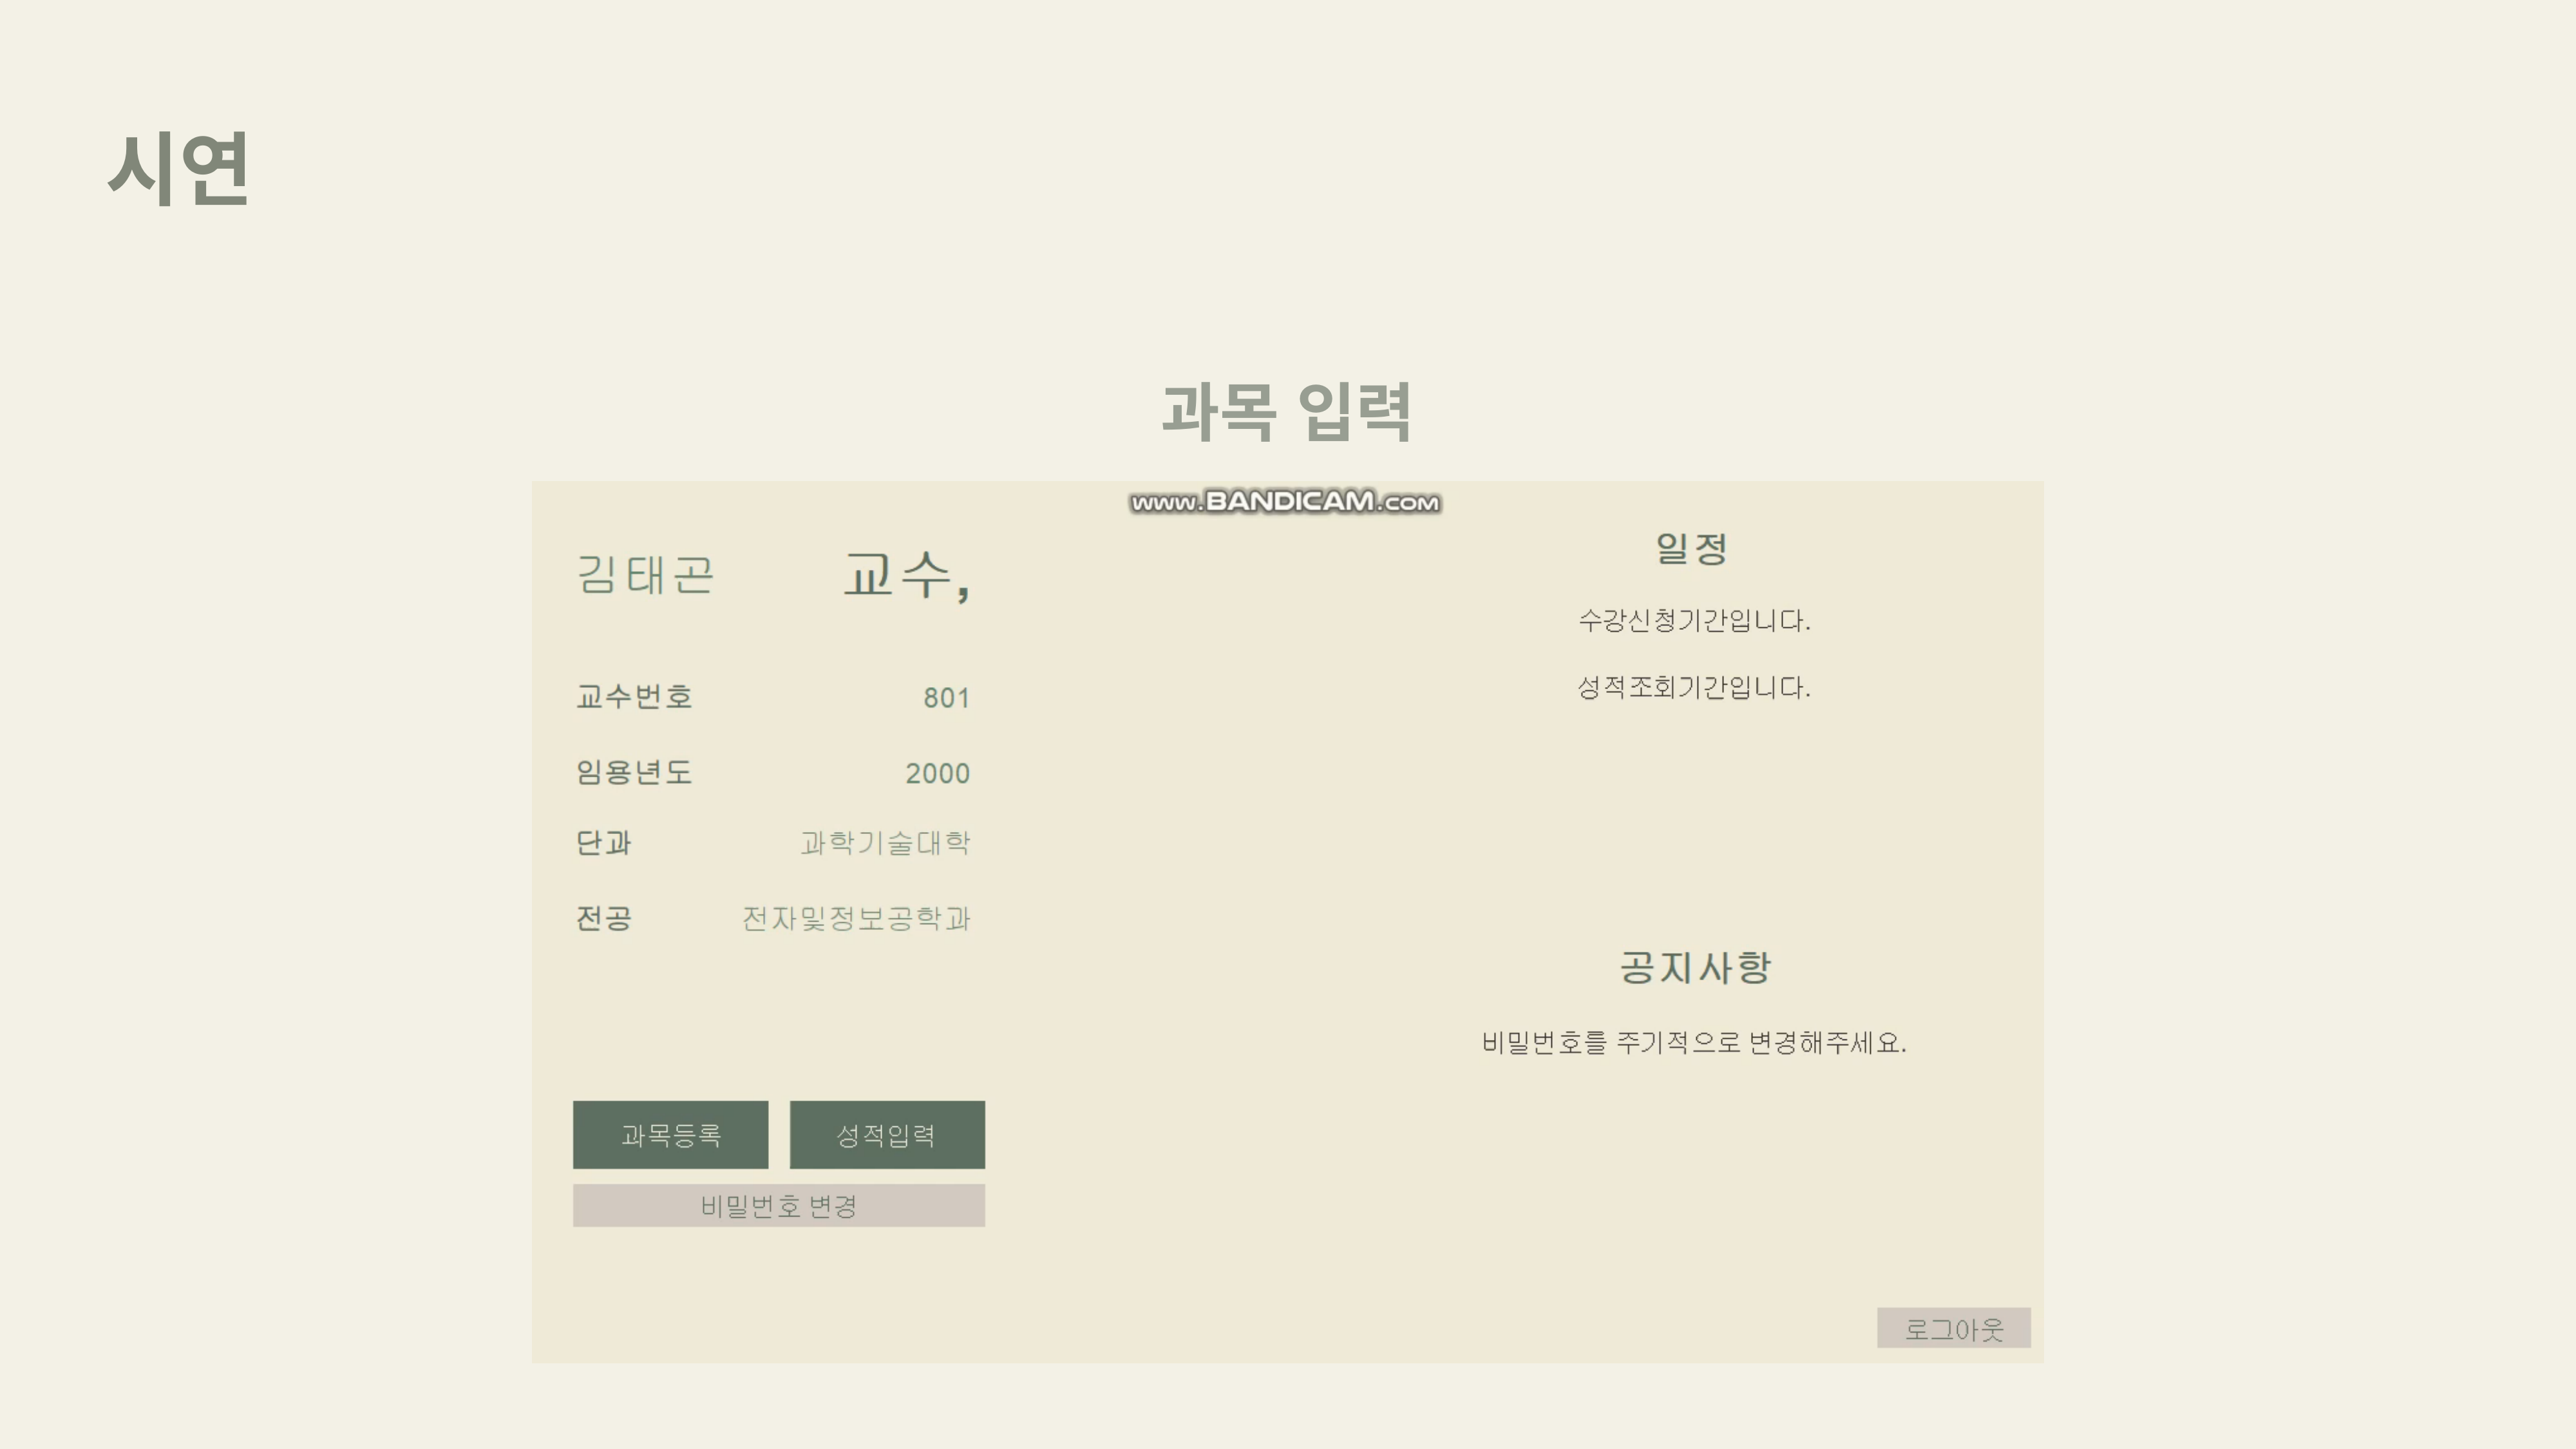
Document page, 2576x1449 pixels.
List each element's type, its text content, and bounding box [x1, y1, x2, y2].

text_box 시연 [100, 84, 464, 221]
text_box [0, 0, 2576, 1449]
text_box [531, 480, 2045, 1364]
text_box 과목 입력 [891, 343, 1685, 455]
